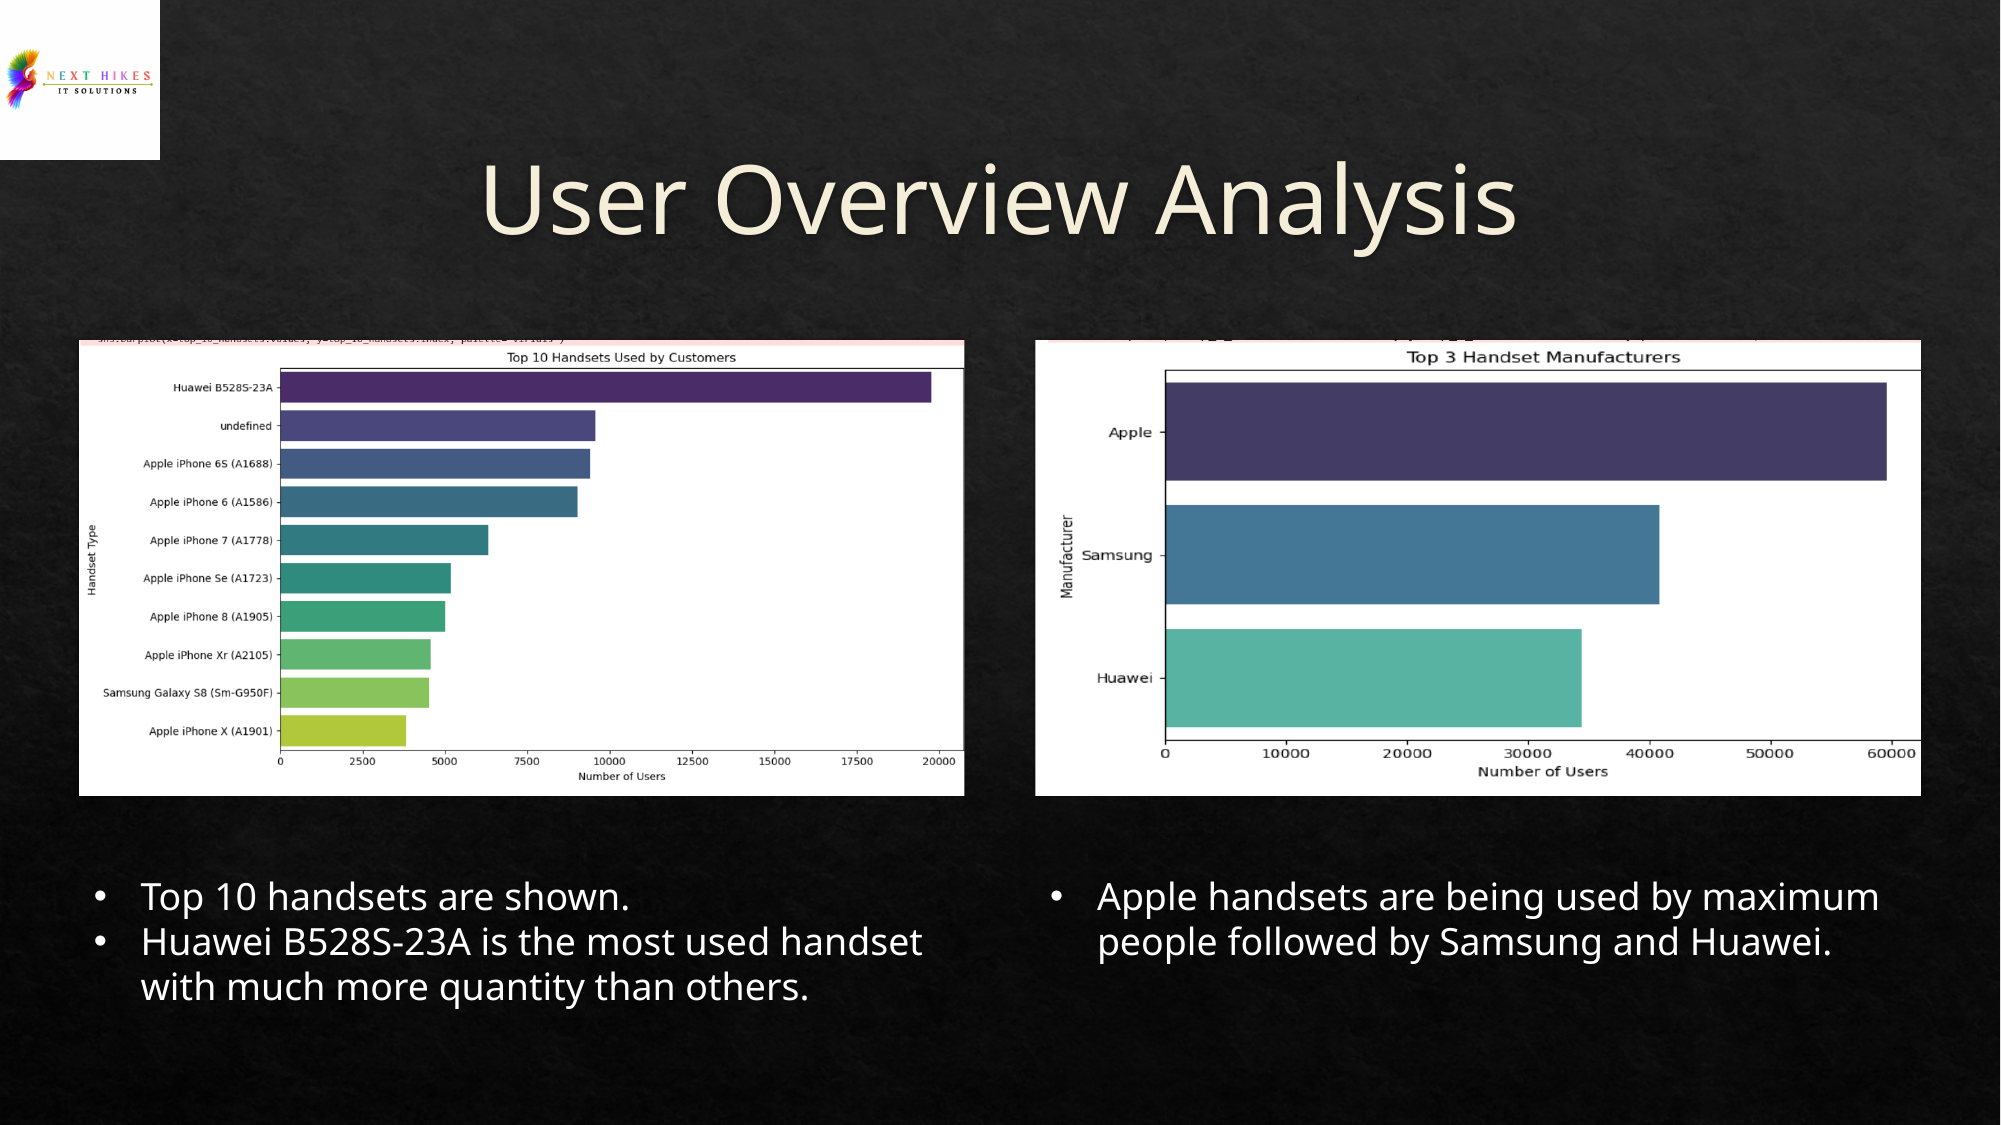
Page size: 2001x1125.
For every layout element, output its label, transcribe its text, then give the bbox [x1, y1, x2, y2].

title User Overview Analysis [149, 99, 1849, 307]
text_box Top 10 handsets are shown. Huawei B528S-23A is the most used handset with much more quantity than others. [78, 866, 965, 1016]
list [78, 340, 965, 796]
text_box Apple handsets are being used by maximum people followed by Samsung and Huawei. [1035, 866, 1921, 971]
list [1035, 340, 1922, 796]
picture [0, 0, 160, 160]
